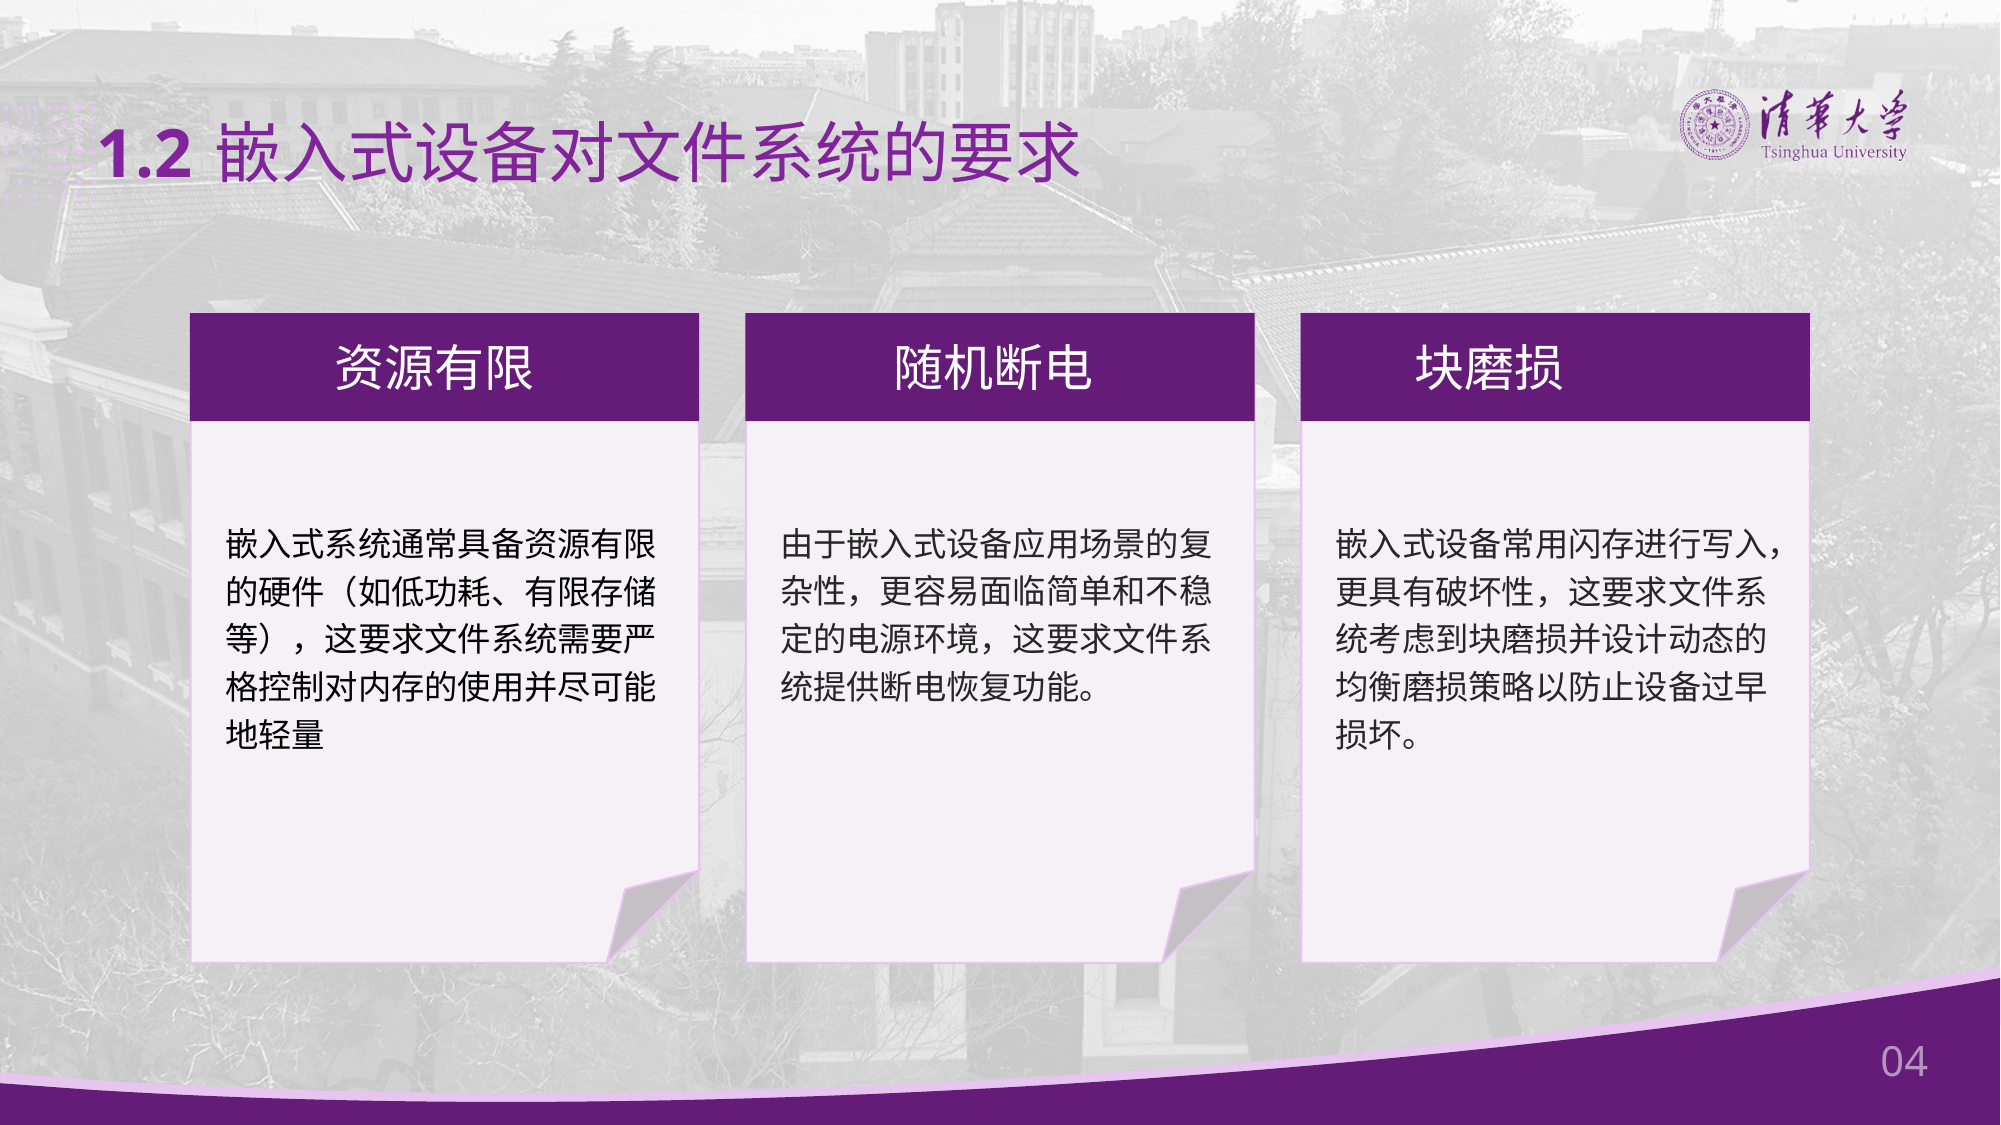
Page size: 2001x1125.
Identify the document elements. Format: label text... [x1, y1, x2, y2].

text_box 由于嵌入式设备应用场景的复杂性，更容易面临简单和不稳定的电源环境，这要求文件系统提供断电恢复功能。 [780, 514, 1220, 707]
text_box [744, 312, 1256, 422]
text_box [1300, 312, 1814, 964]
text_box 嵌入式系统通常具备资源有限的硬件（如低功耗、有限存储等），这要求文件系统需要严格控制对内存的使用并尽可能地轻量 [225, 514, 664, 755]
text_box [189, 312, 703, 964]
text_box [1300, 312, 1811, 422]
text_box 随机断电 [893, 336, 1094, 397]
picture [1637, 64, 1940, 183]
text_box [744, 422, 1258, 964]
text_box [0, 999, 2000, 1125]
text_box 资源有限 [334, 336, 535, 397]
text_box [96, 110, 1087, 192]
text_box [189, 312, 700, 422]
text_box 嵌入式设备常用闪存进行写入，更具有破坏性，这要求文件系统考虑到块磨损并设计动态的均衡磨损策略以防止设备过早损坏。 [1335, 514, 1775, 755]
text_box 块磨损 [1414, 336, 1565, 397]
